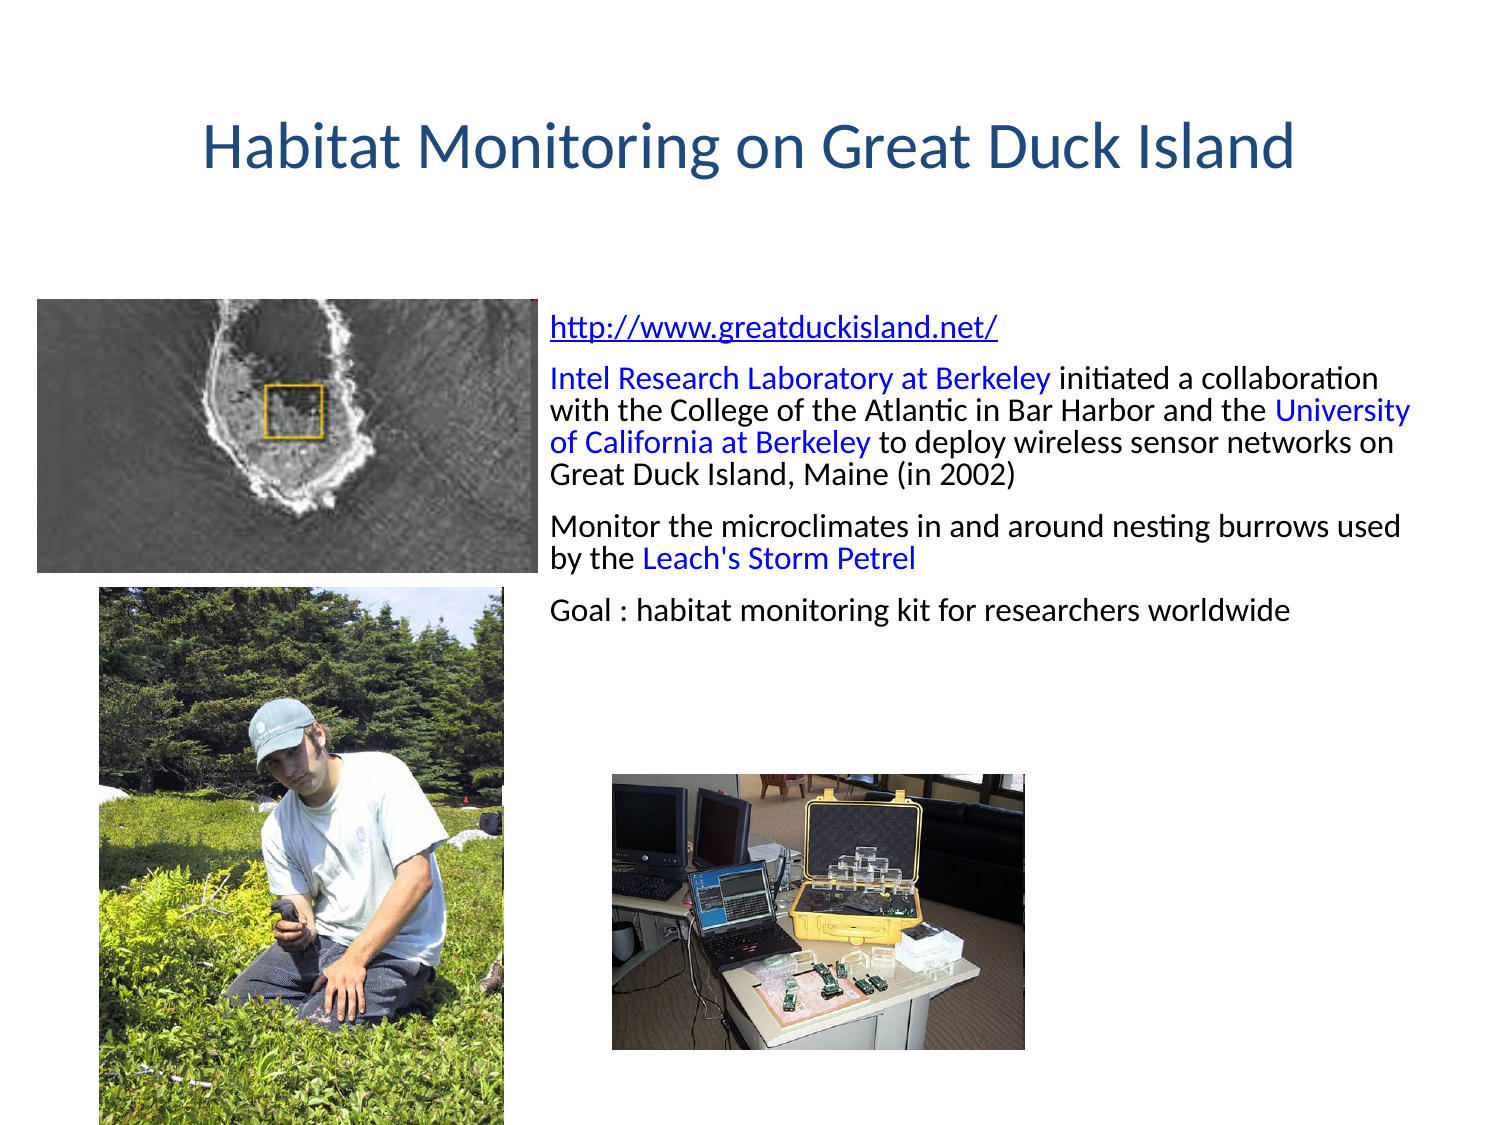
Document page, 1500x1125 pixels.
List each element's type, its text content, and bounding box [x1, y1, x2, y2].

picture [99, 587, 504, 1125]
list http://www.greatduckisland.net/ Intel Research Laboratory at Berkeley initiated a collaboration with the College of the Atlantic in Bar Harbor and the University of California at Berkeley to deploy wireless sensor networks on Great Duck Island, Maine (in 2002) Monitor the microclimates in and around nesting burrows used by the Leach's Storm Petrel Goal : habitat monitoring kit for researchers worldwide [549, 312, 1438, 813]
title Habitat Monitoring on Great Duck Island [51, 101, 1449, 198]
picture [612, 774, 1026, 1051]
picture [37, 299, 538, 573]
